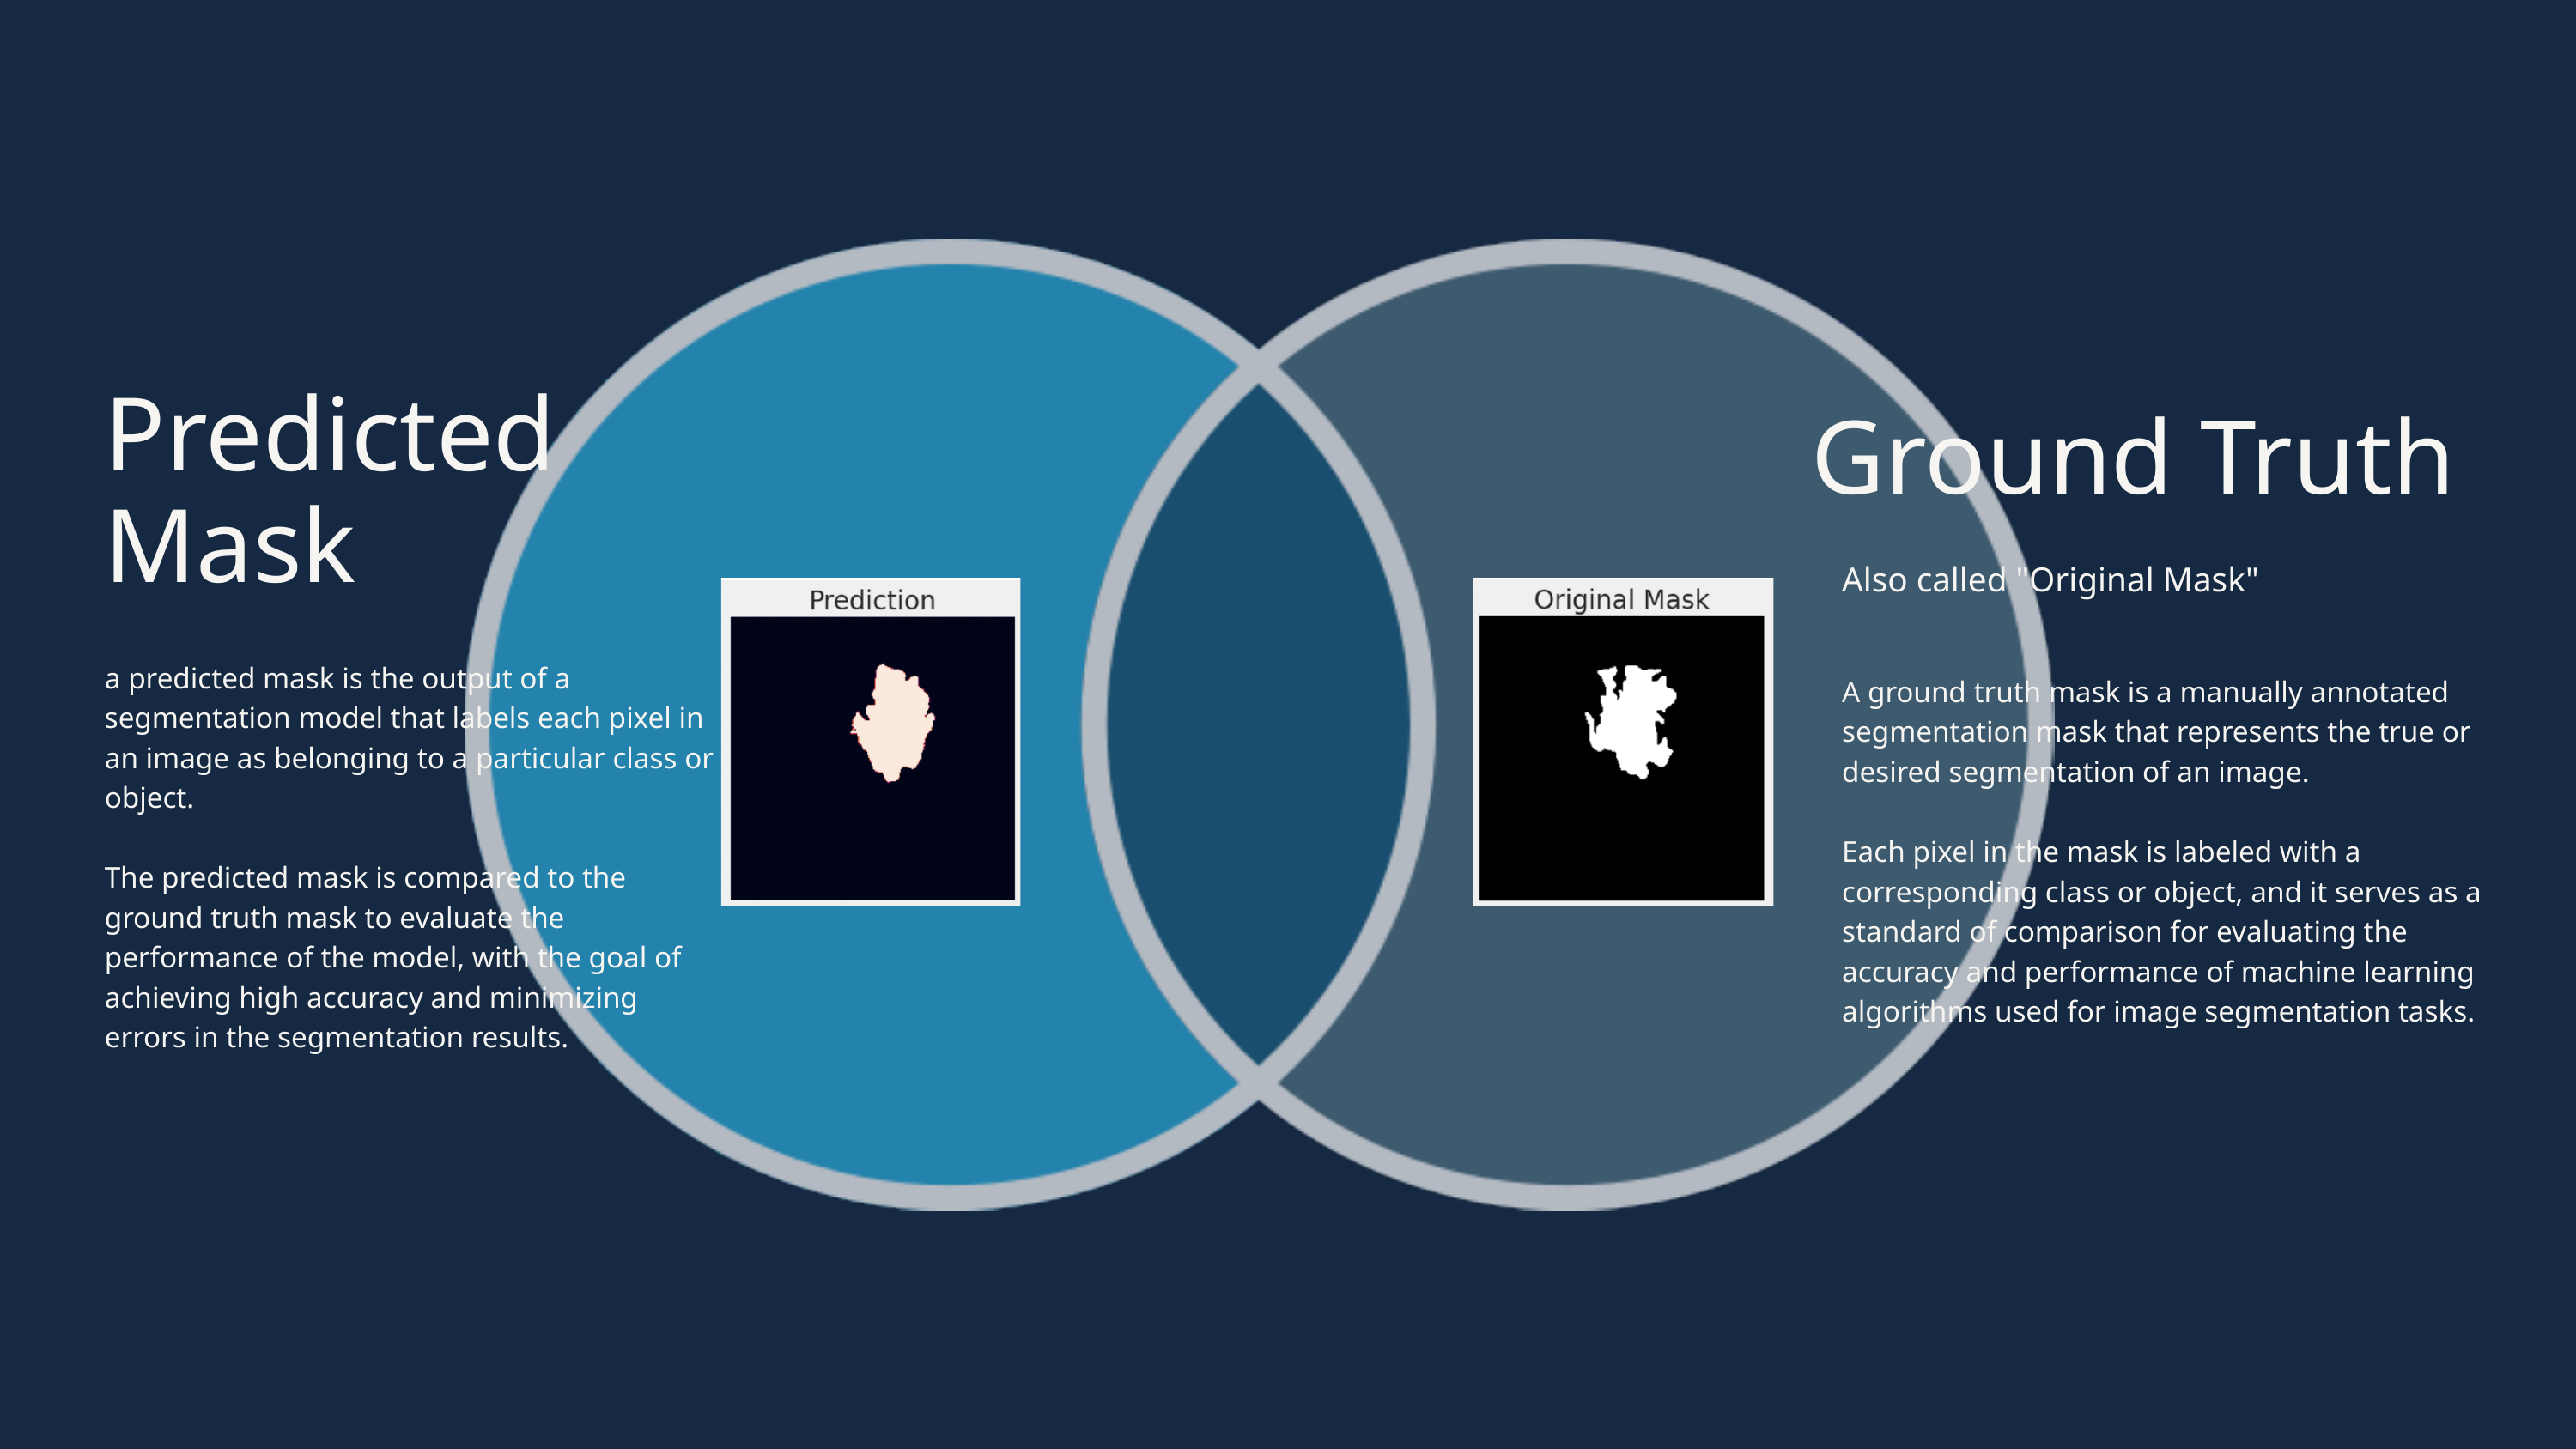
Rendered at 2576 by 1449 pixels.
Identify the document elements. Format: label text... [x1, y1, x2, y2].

text_box a predicted mask is the output of a segmentation model that labels each pixel in an image as belonging to a particular class or object. The predicted mask is compared to the ground truth mask to evaluate the performance of the model, with the goal of achieving high accuracy and minimizing errors in the segmentation results. [104, 654, 459, 1054]
text_box Ground Truth [2057, 402, 2561, 514]
text_box A ground truth mask is a manually annotated segmentation mask that represents the true or desired segmentation of an image. Each pixel in the mask is labeled with a corresponding class or object, and it serves as a standard of comparison for evaluating the accuracy and performance of machine learning algorithms used for image segmentation tasks. [2057, 627, 2499, 1028]
text_box Predicted Mask [104, 379, 459, 603]
text_box Also called "Original Mask" [2057, 552, 2576, 599]
picture [465, 239, 2055, 1211]
